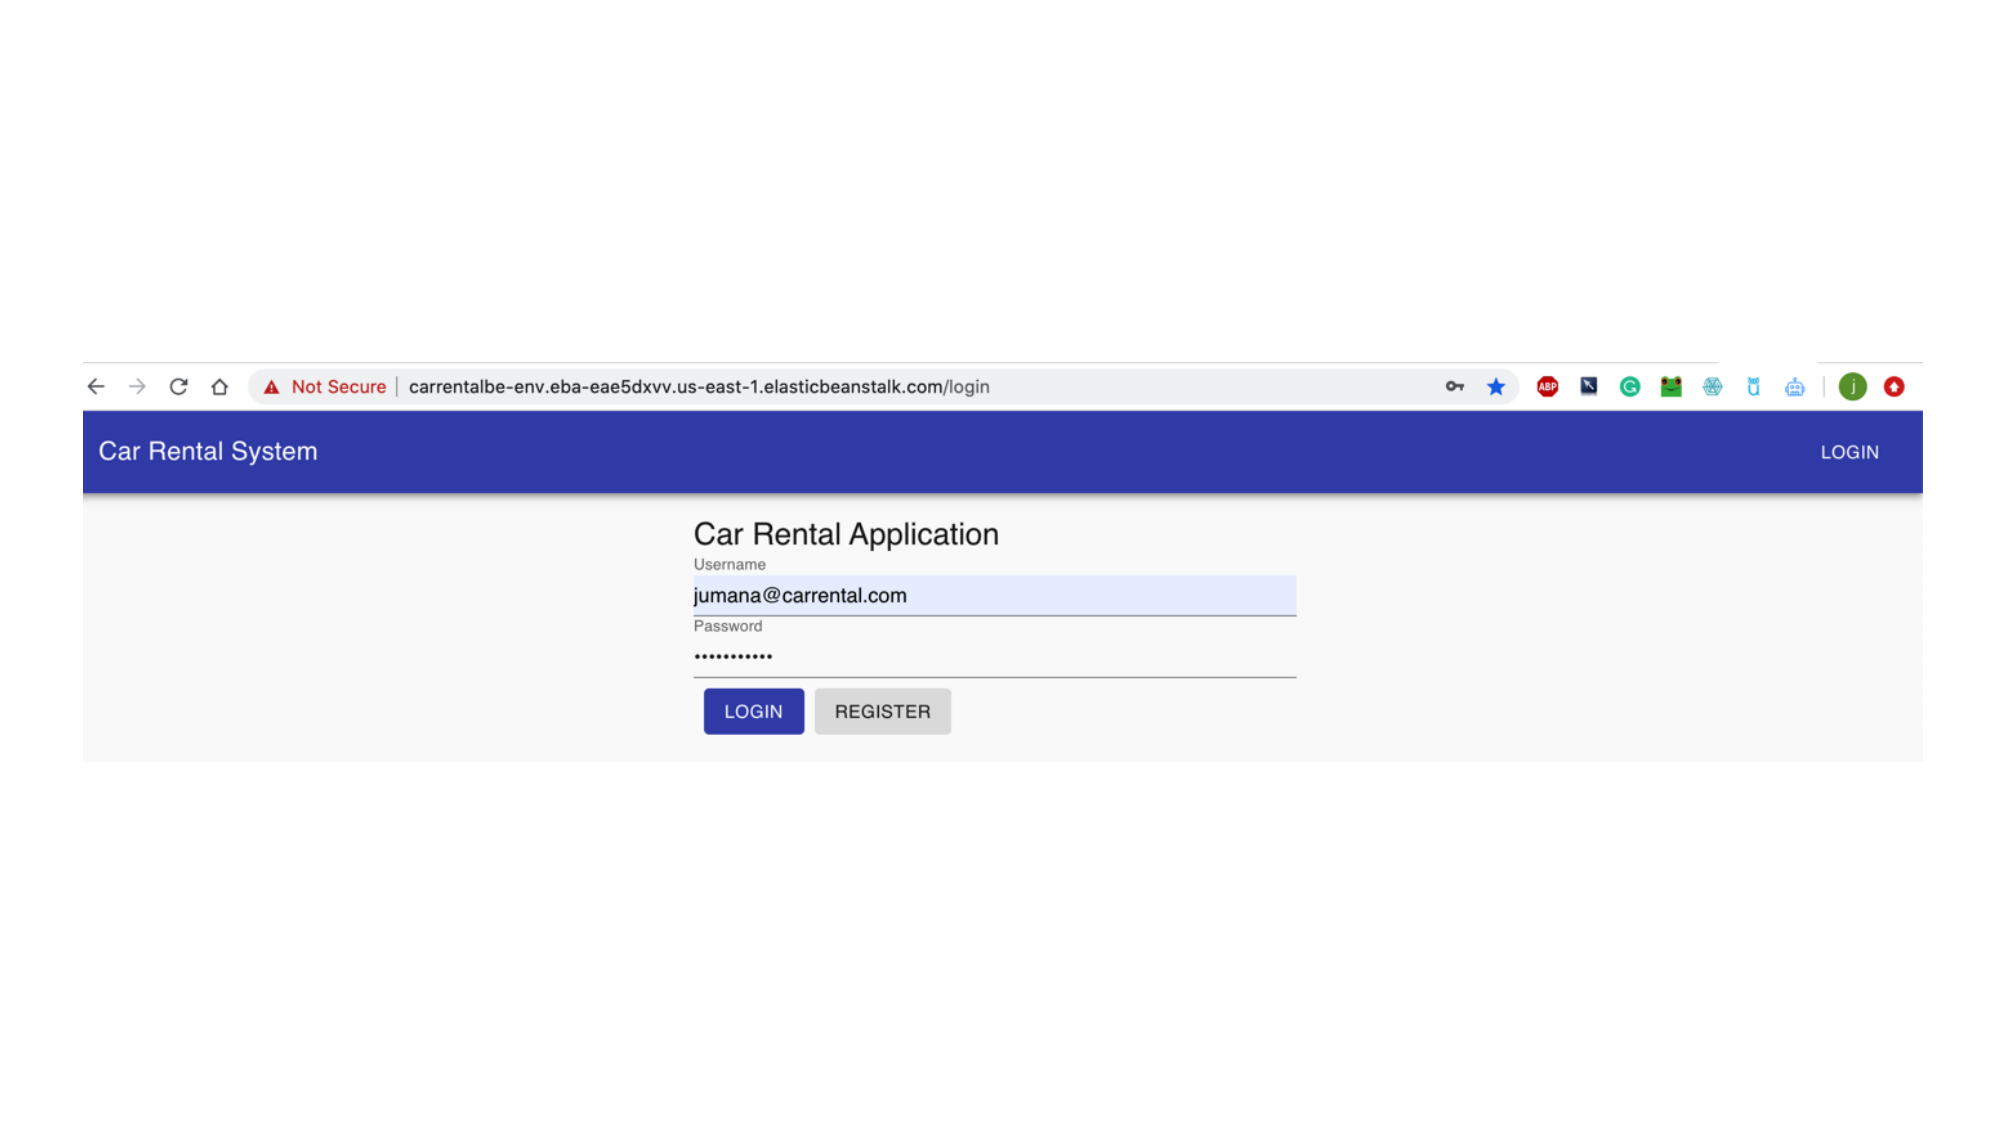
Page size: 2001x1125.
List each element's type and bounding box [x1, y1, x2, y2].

picture [82, 361, 1923, 762]
